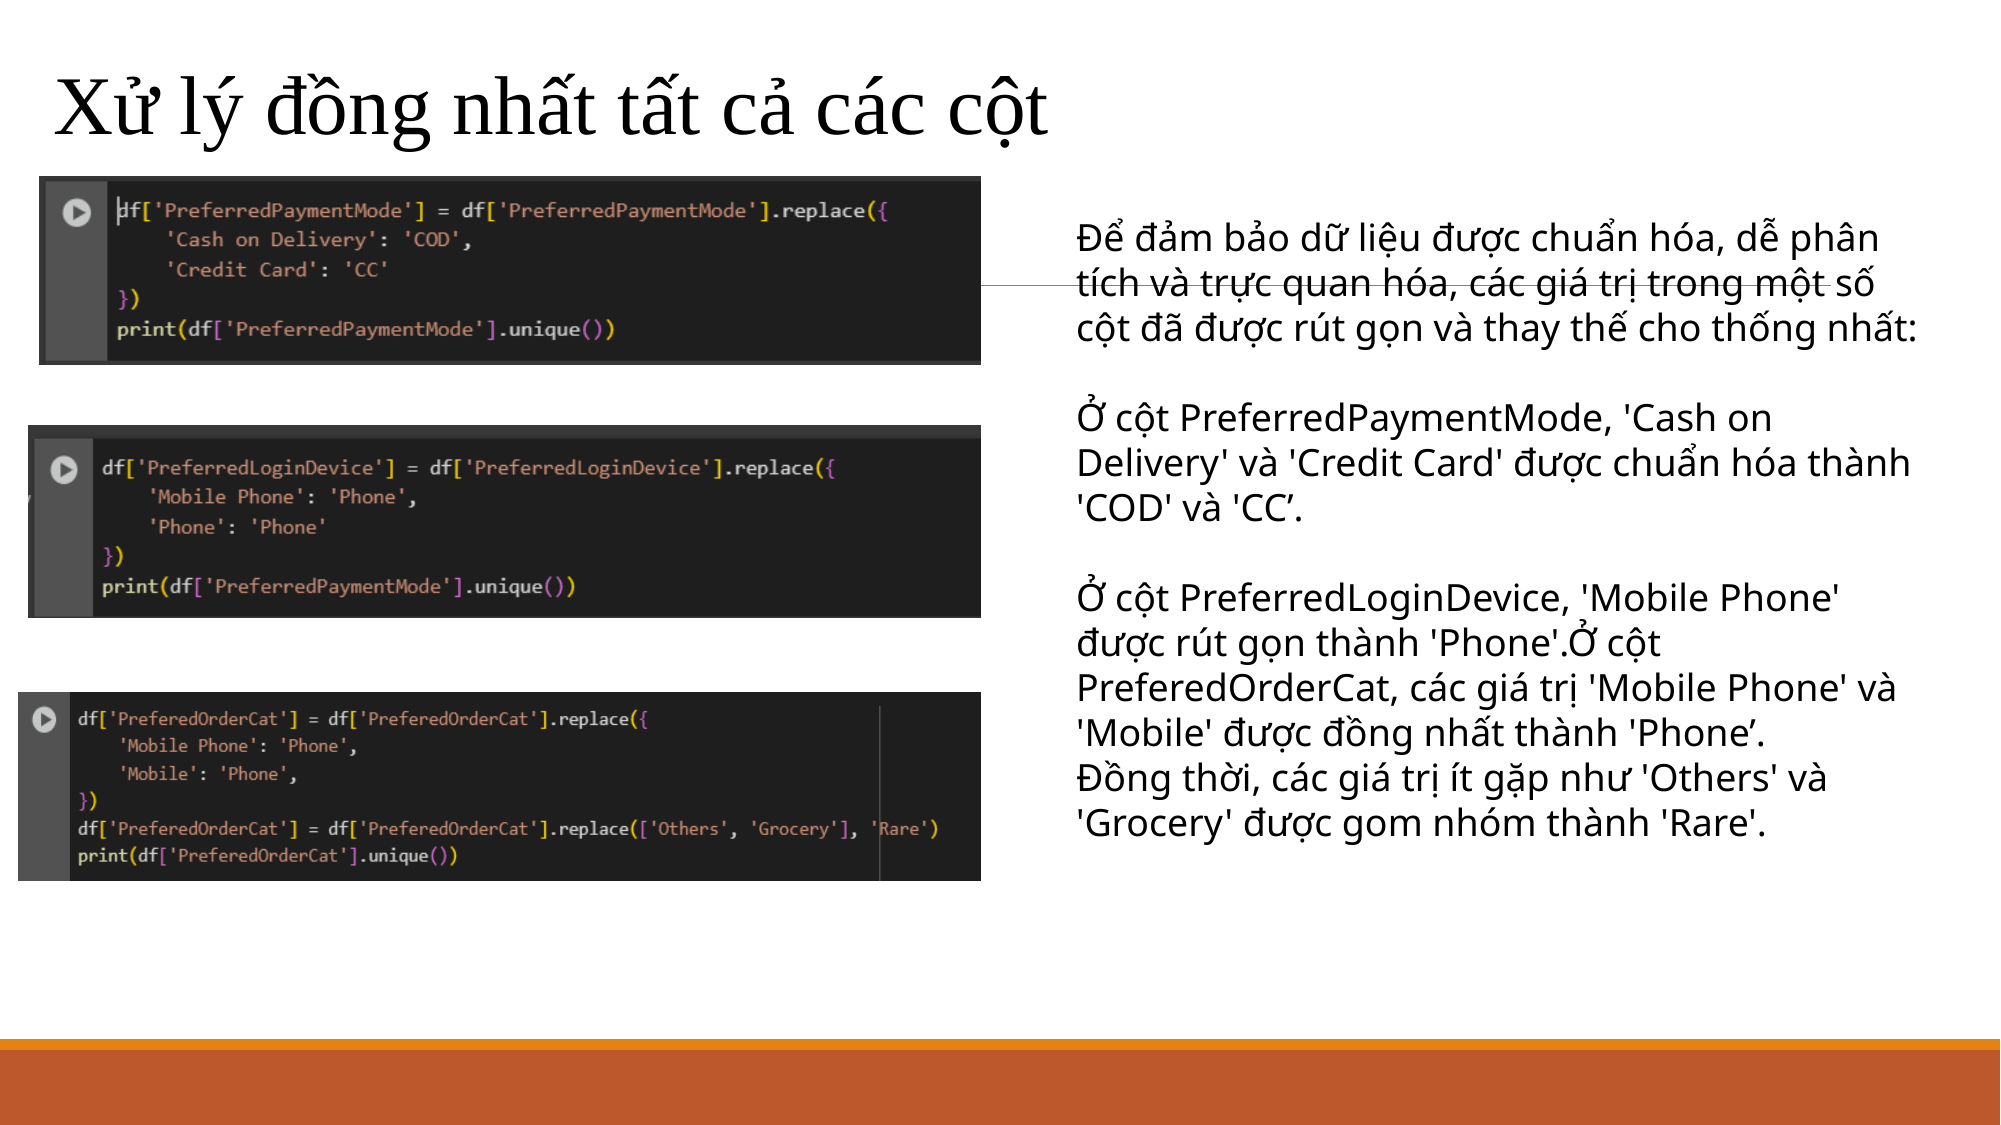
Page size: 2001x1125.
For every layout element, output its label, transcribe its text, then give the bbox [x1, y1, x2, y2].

text_box Xử lý đồng nhất tất cả các cột [38, 43, 1881, 159]
picture [38, 175, 982, 365]
picture [27, 425, 982, 619]
text_box Để đảm bảo dữ liệu được chuẩn hóa, dễ phân tích và trực quan hóa, các giá trị trong một số cột đã được rút gọn và thay thế cho thống nhất: Ở cột PreferredPaymentMode, 'Cash on Delivery' và 'Credit Card' được chuẩn hóa thành 'COD' và 'CC’. Ở cột PreferredLoginDevice, 'Mobile Phone' được rút gọn thành 'Phone'.Ở cột PreferedOrderCat, các giá trị 'Mobile Phone' và 'Mobile' được đồng nhất thành 'Phone’. Đồng thời, các giá trị ít gặp như 'Others' và 'Grocery' được gom nhóm thành 'Rare'. [1061, 206, 1939, 852]
picture [18, 692, 982, 881]
